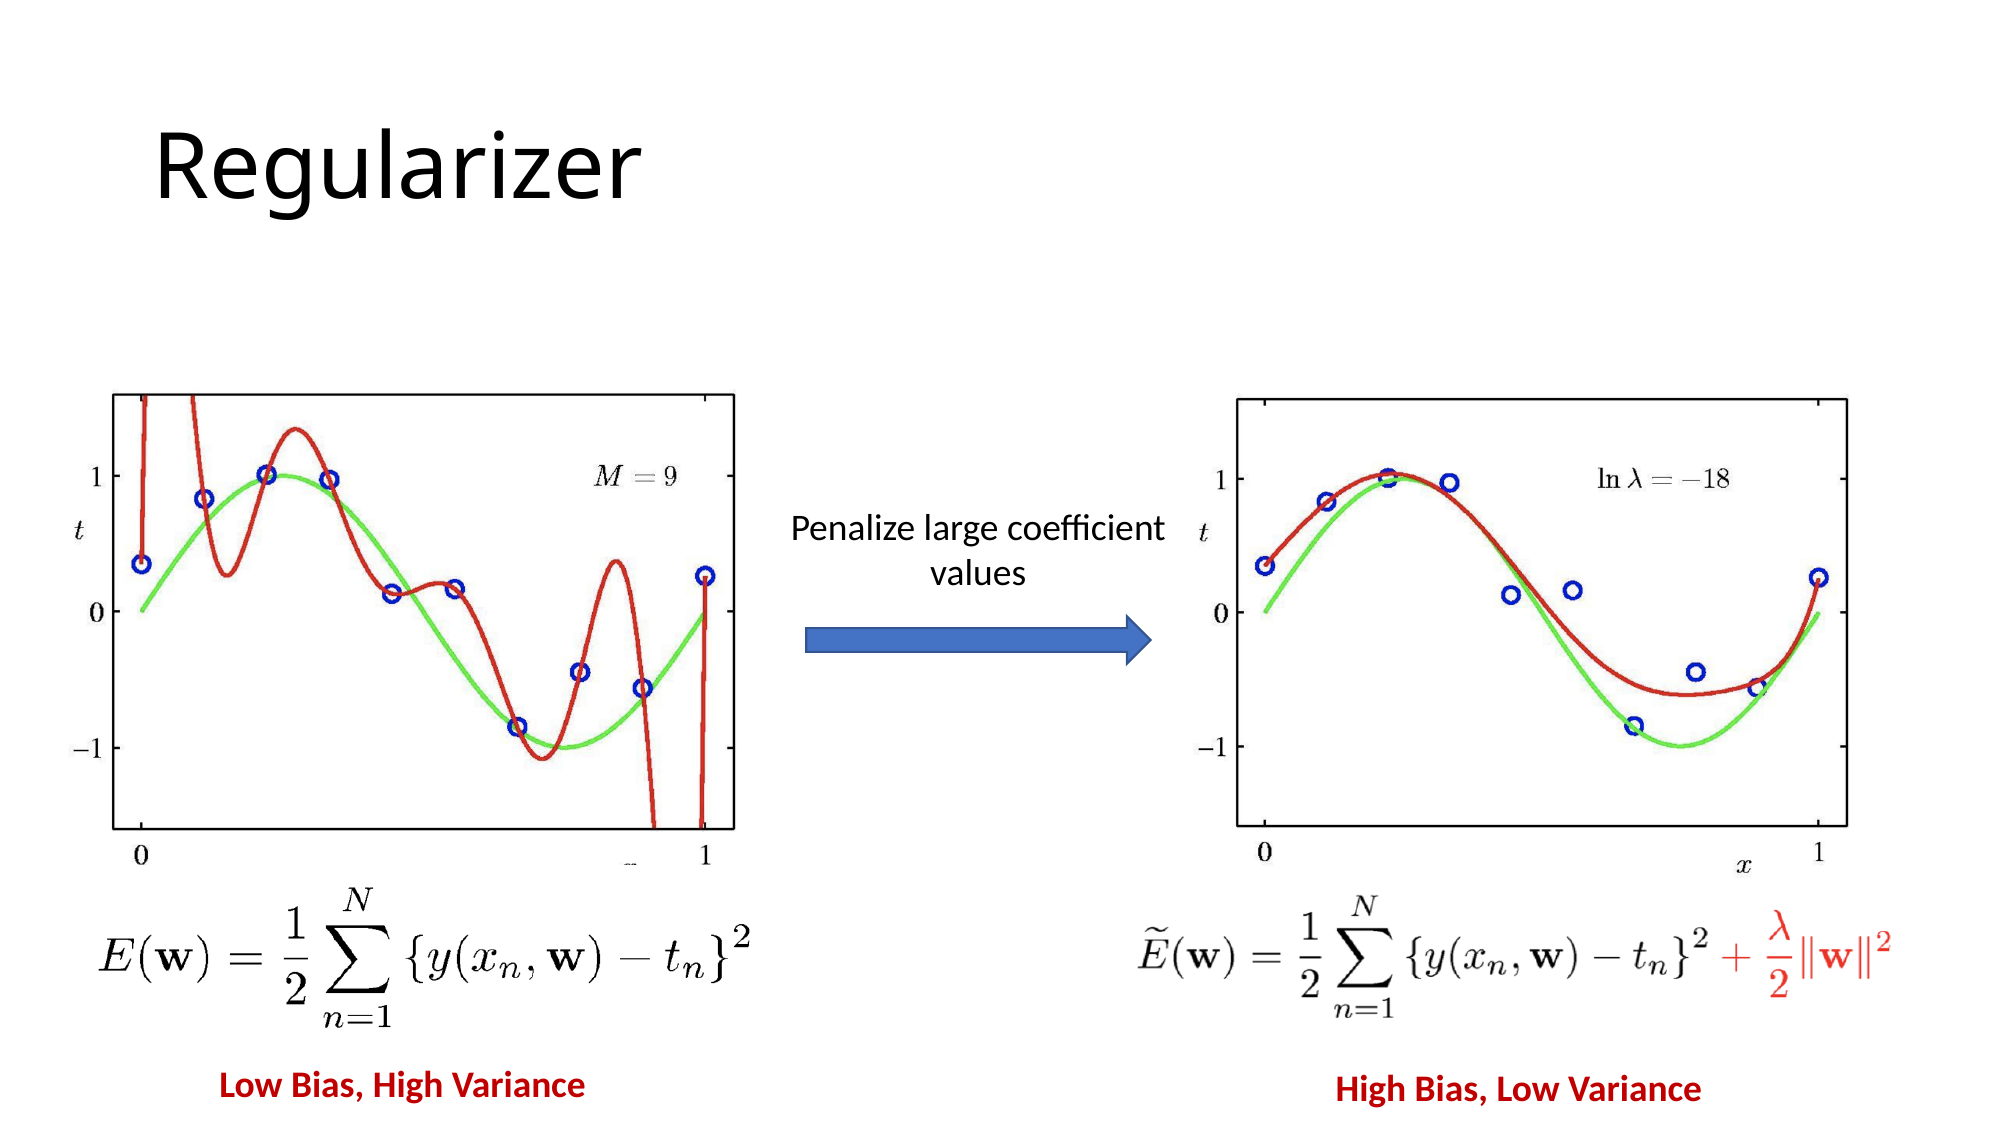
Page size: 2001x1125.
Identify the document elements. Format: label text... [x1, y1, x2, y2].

text_box [805, 613, 1153, 667]
text_box Penalize large coefficient values [760, 495, 1176, 601]
picture [63, 384, 768, 1053]
text_box High Bias, Low Variance [1320, 1056, 1718, 1117]
picture [1116, 885, 1923, 1033]
title Regularizer [137, 59, 1863, 278]
picture [1176, 384, 1863, 883]
text_box Low Bias, High Variance [204, 1053, 602, 1113]
